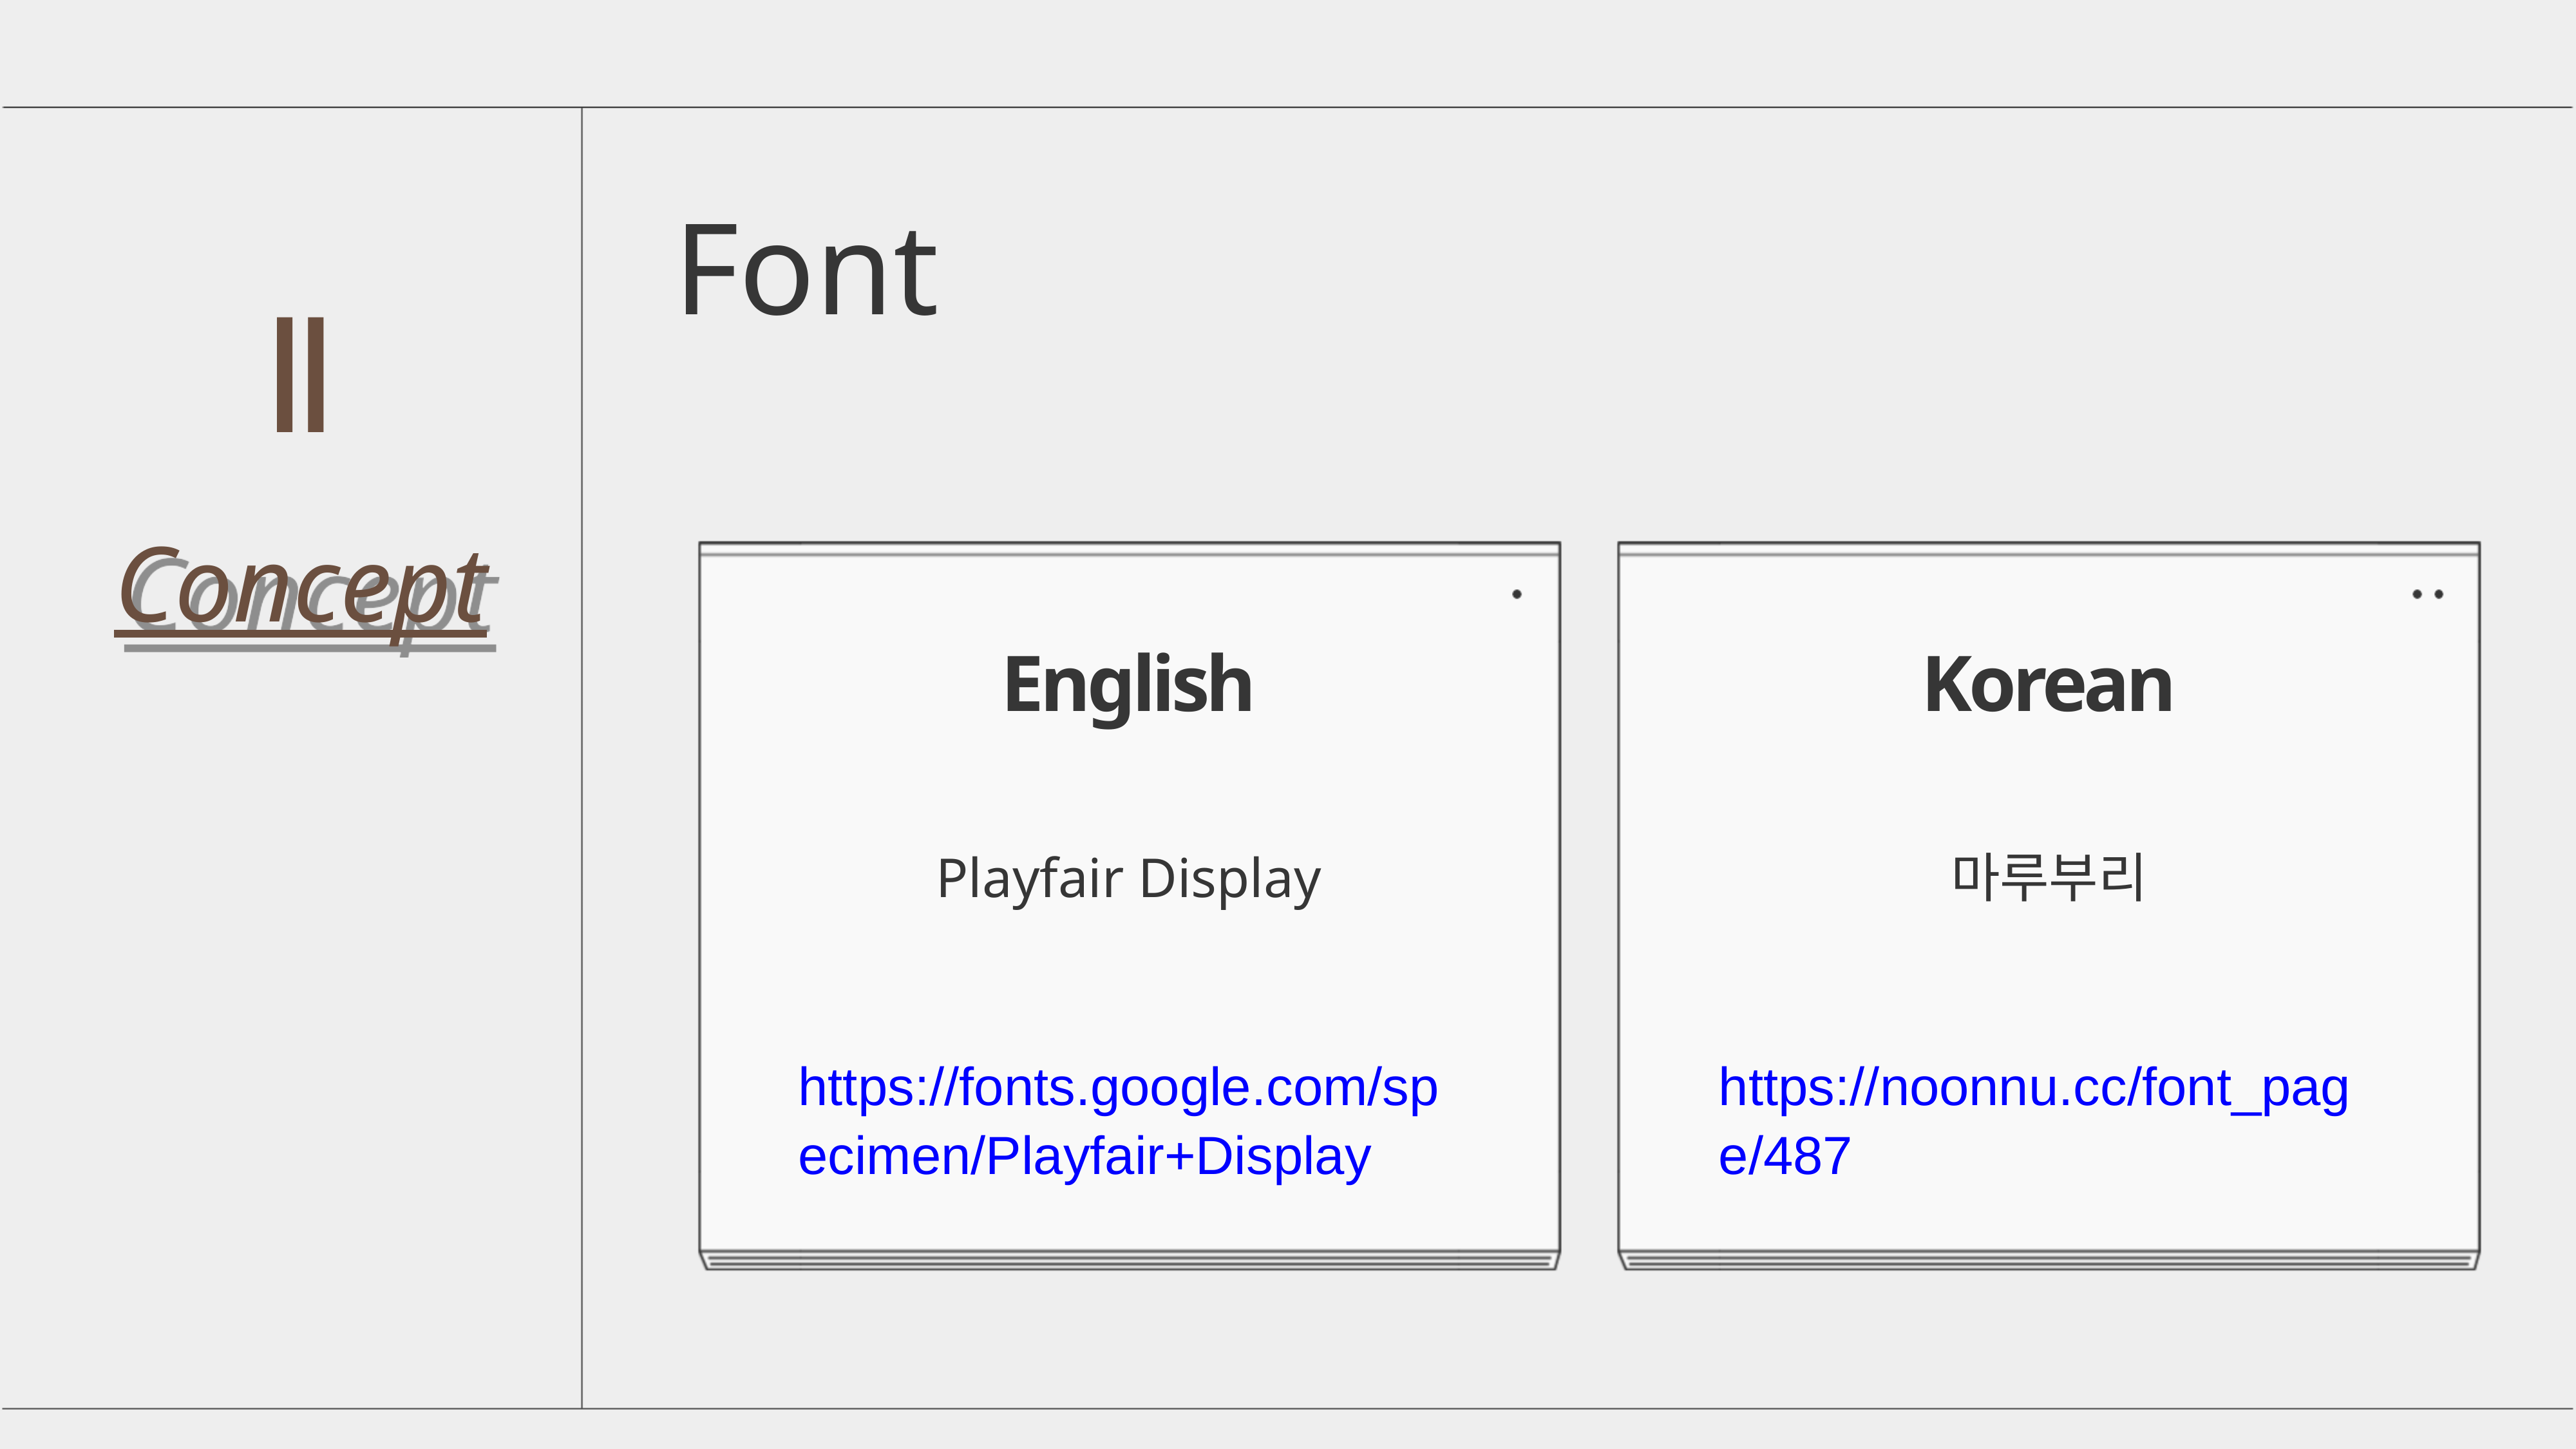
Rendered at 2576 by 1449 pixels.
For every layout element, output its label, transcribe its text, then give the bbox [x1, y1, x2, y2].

picture [1617, 473, 2481, 1340]
text_box Ⅱ [169, 229, 432, 450]
picture [0, 106, 2576, 1410]
text_box Concept [68, 493, 533, 639]
text_box Font [664, 159, 971, 337]
